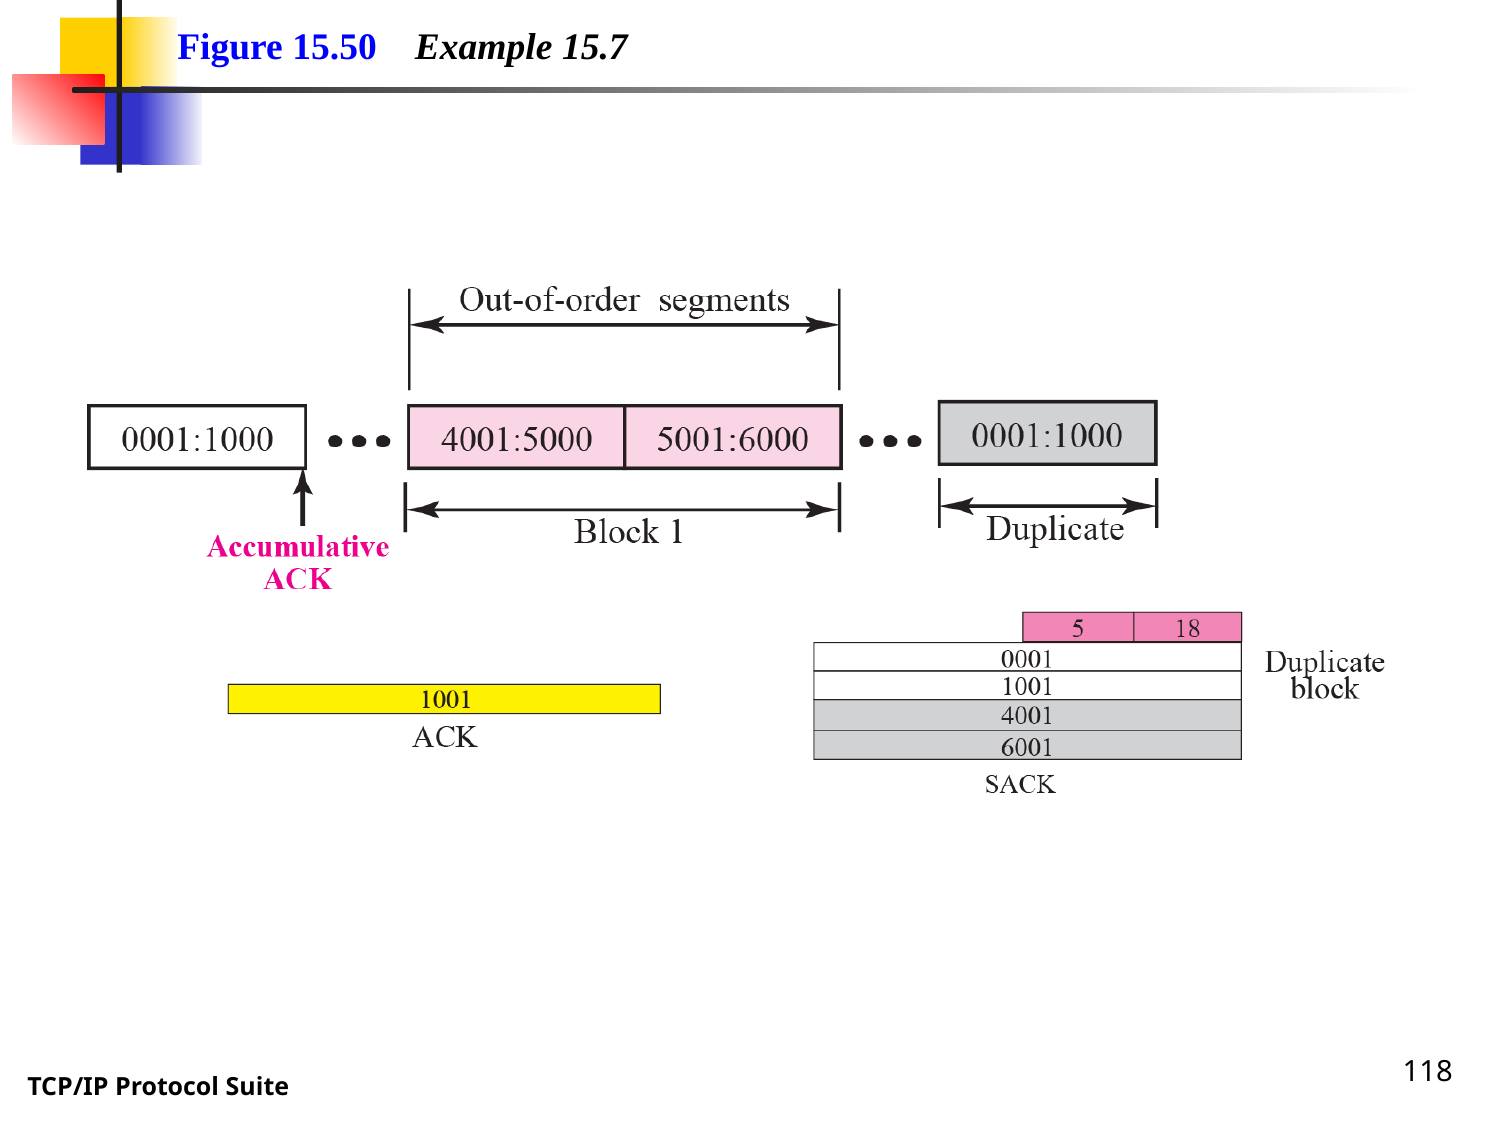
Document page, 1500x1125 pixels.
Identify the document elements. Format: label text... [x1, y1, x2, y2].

text_box [12, 74, 105, 145]
text_box [116, 0, 122, 87]
text_box [60, 17, 116, 86]
text_box [141, 93, 202, 165]
text_box <number> [1155, 1024, 1468, 1100]
text_box [122, 93, 141, 165]
text_box TCP/IP Protocol Suite [12, 1032, 488, 1108]
text_box Figure 15.50 Example 15.7 [162, 14, 1100, 75]
text_box [72, 87, 1422, 93]
text_box [116, 93, 122, 173]
text_box [80, 93, 116, 165]
text_box [122, 17, 177, 86]
picture [87, 281, 1385, 802]
